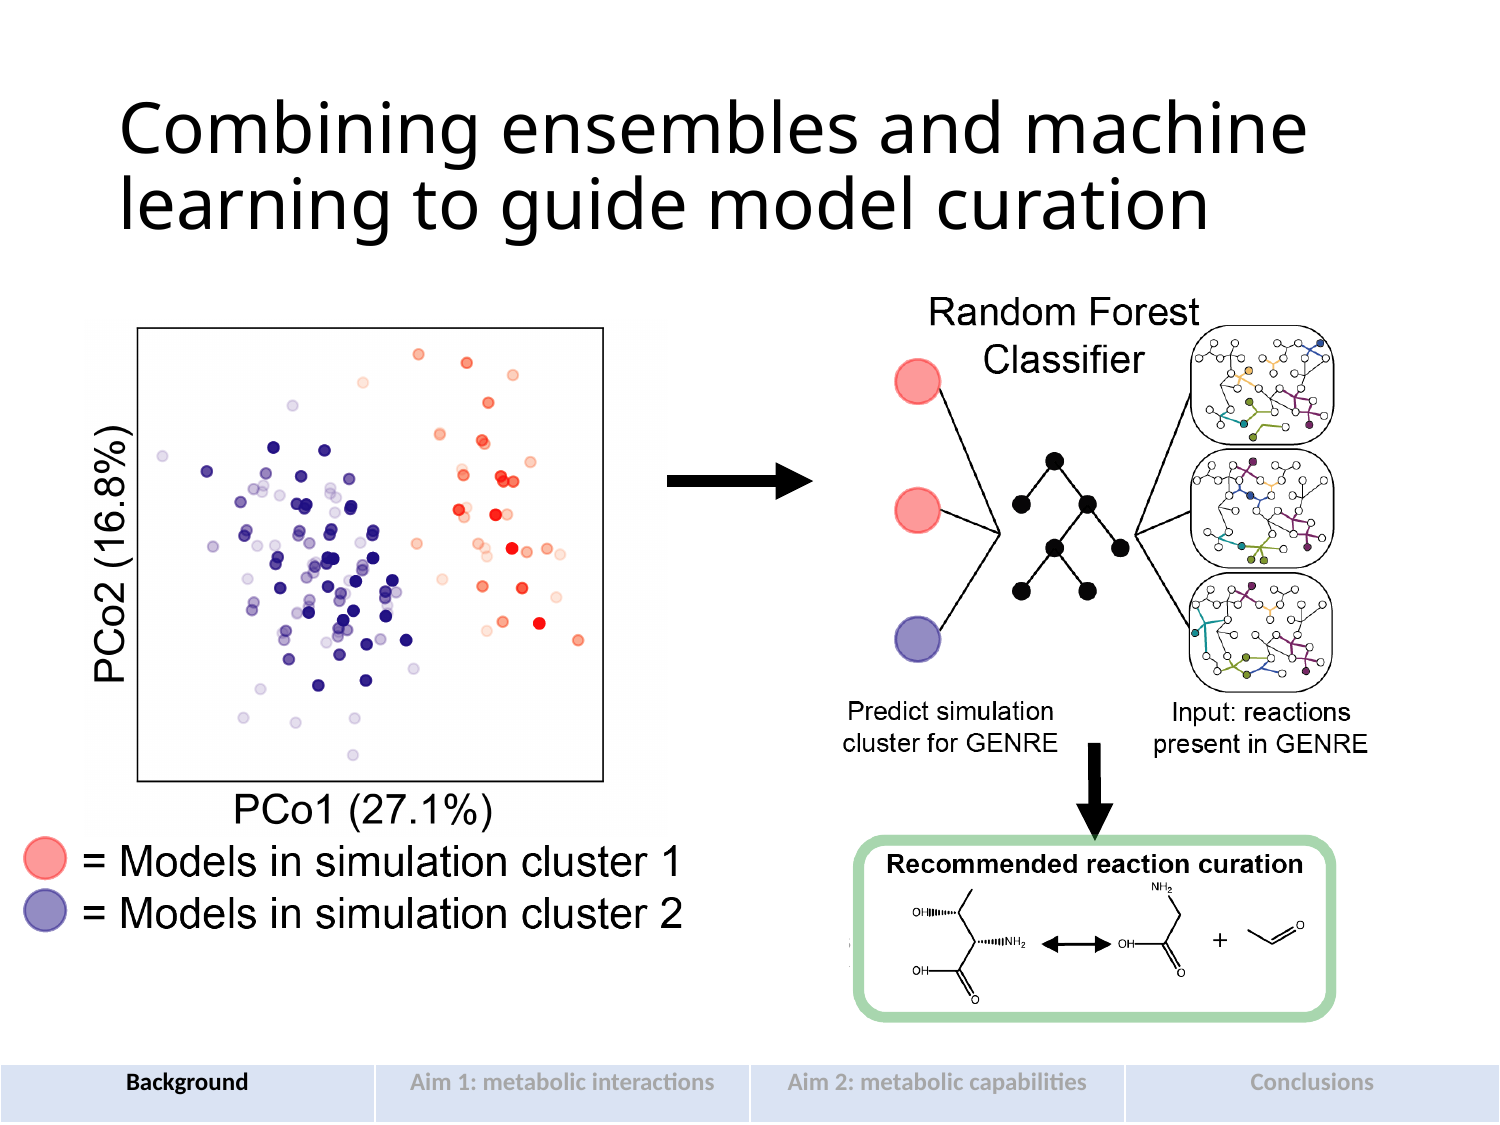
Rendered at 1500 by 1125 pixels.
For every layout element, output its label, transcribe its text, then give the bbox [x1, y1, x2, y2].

picture [23, 319, 683, 943]
title Combining ensembles and machine learning to guide model curation [103, 59, 1397, 278]
table_header Conclusions [1126, 1065, 1499, 1122]
table_header Background [1, 1065, 374, 1122]
table_header Aim 2: metabolic capabilities [751, 1065, 1124, 1122]
picture [849, 824, 1339, 1028]
table_header Aim 1: metabolic interactions [376, 1065, 749, 1122]
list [842, 291, 1369, 761]
